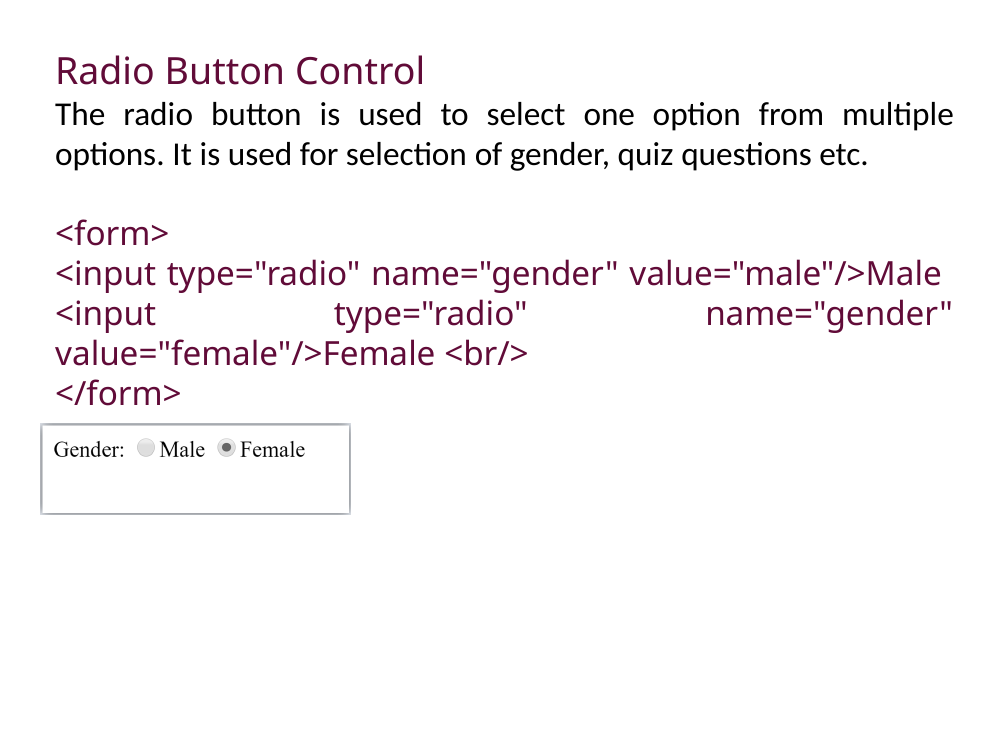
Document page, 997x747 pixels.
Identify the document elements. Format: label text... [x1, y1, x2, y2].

picture [40, 423, 352, 516]
text_box Radio Button Control The radio button is used to select one option from multiple options. It is used for selection of gender, quiz questions etc. <form> <input type="radio" name="gender" value="male"/>Male <input type="radio" name="gender" value="female"/>Female <br/> </form> [40, 39, 969, 420]
